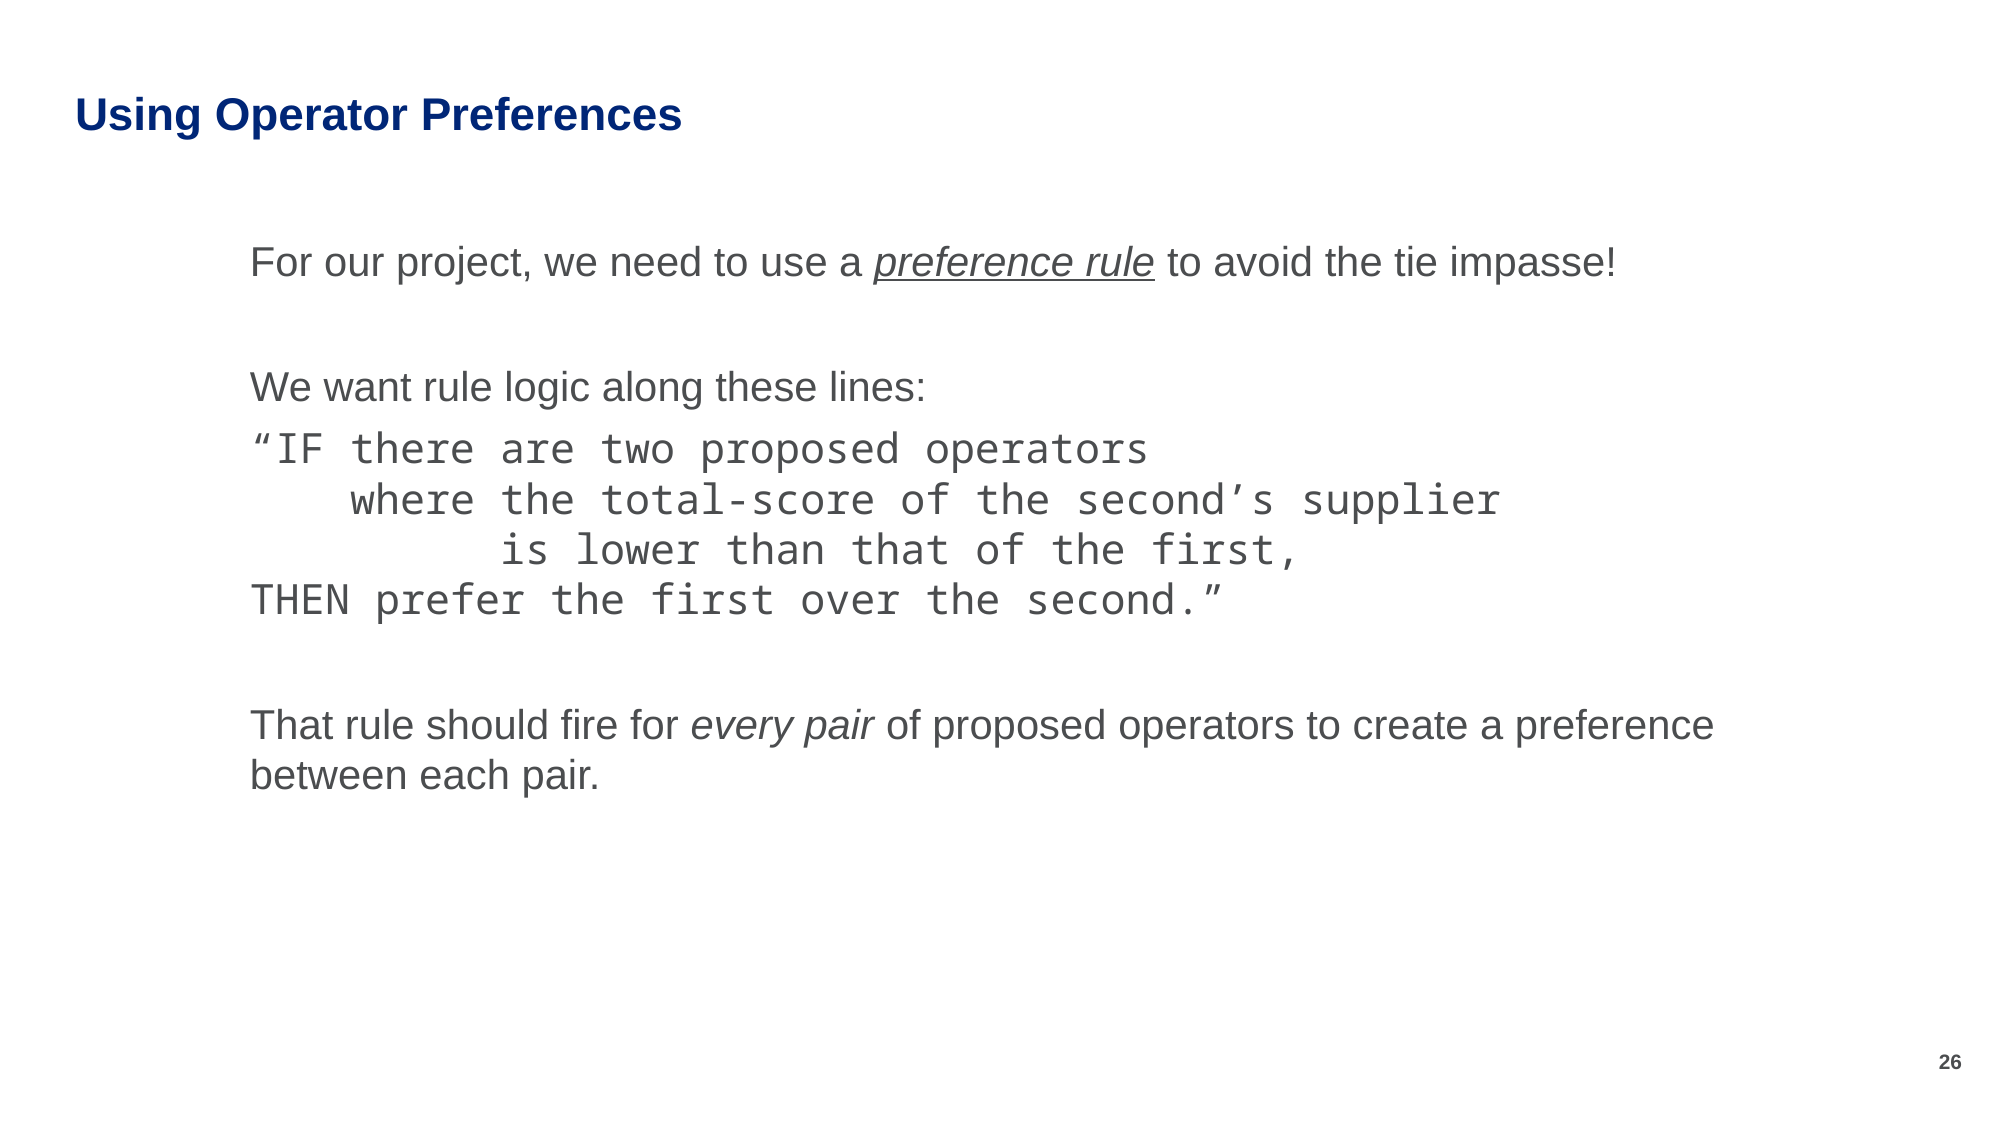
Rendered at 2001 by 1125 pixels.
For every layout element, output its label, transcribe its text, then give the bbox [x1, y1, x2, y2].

title Using Operator Preferences [75, 91, 1650, 142]
list For our project, we need to use a preference rule to avoid the tie impasse! We want rule logic along these lines: “IF there are two proposed operators where the total-score of the second’s supplier is lower than that of the first, THEN prefer the first over the second.” That rule should fire for every pair of proposed operators to create a preference between each pair. [249, 234, 1750, 873]
